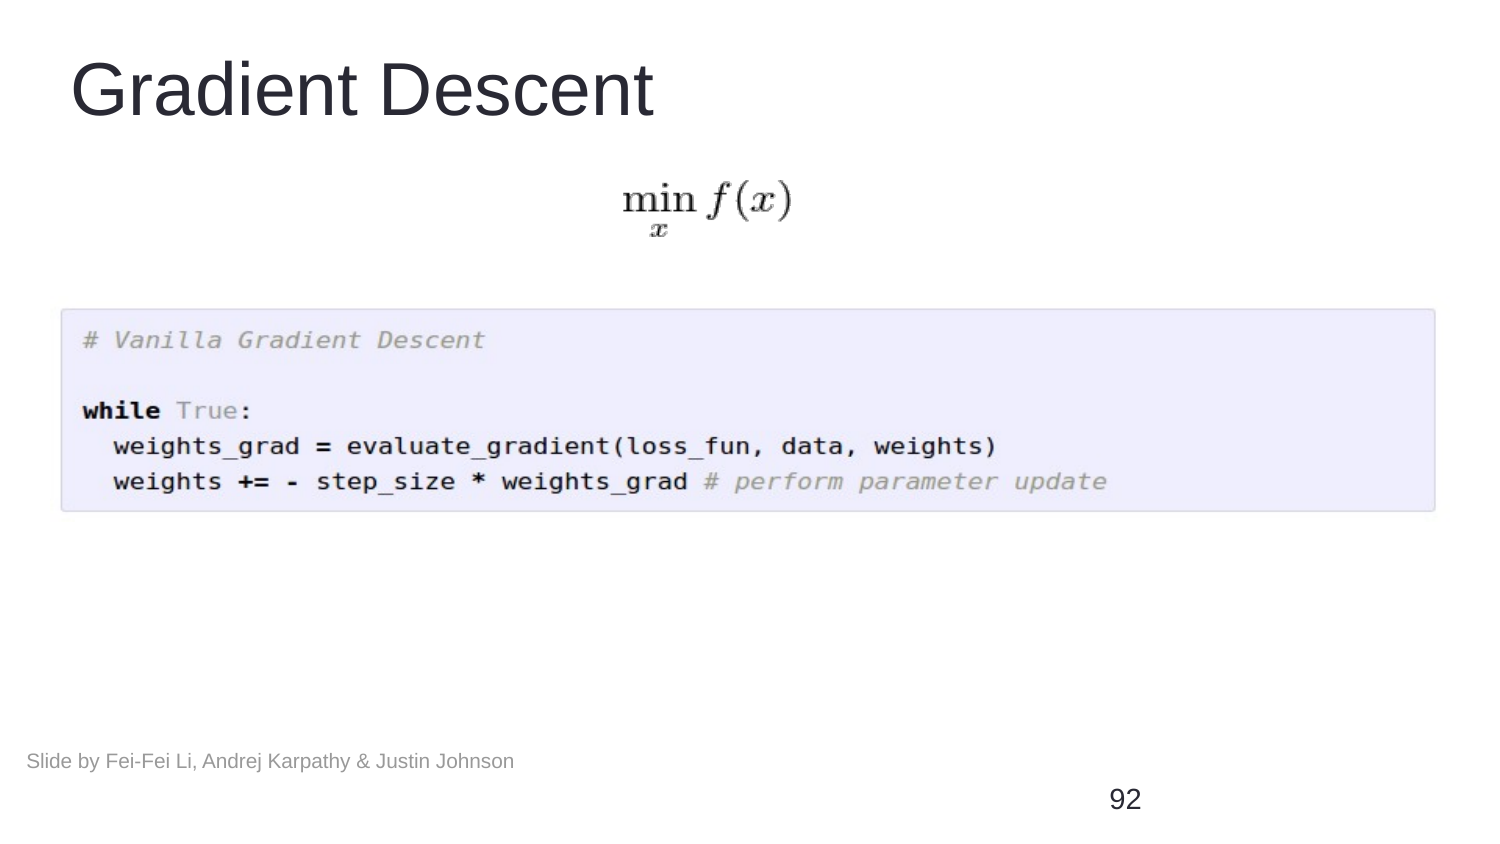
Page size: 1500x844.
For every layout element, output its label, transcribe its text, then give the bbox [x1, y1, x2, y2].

slide_number 92 [1066, 765, 1157, 831]
text_box Gradient Descent [55, 25, 1157, 207]
picture [621, 179, 791, 238]
picture [49, 296, 1451, 522]
